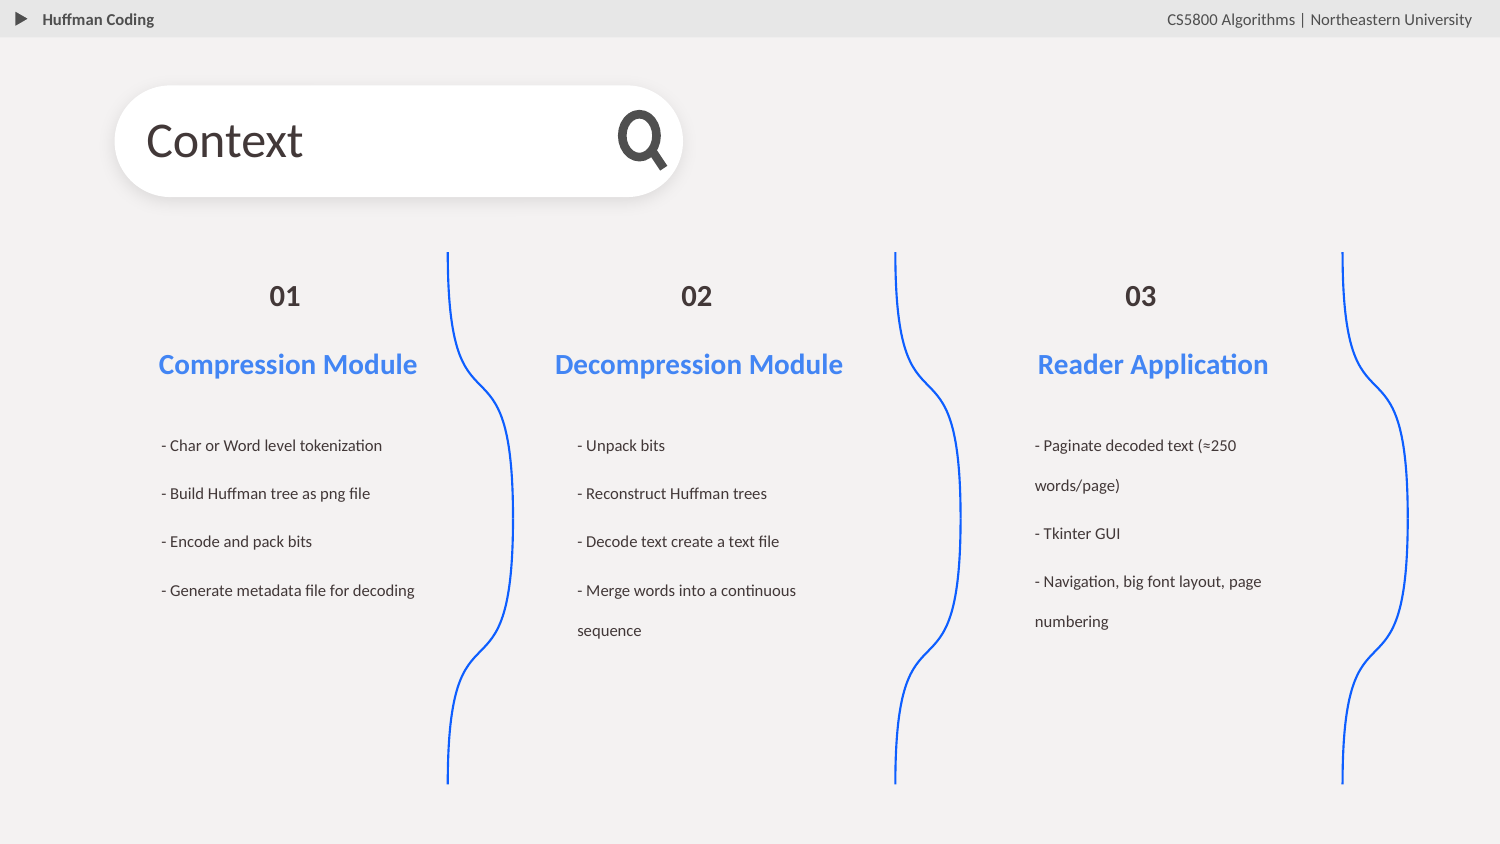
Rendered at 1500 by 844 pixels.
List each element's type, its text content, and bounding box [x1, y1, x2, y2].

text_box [114, 232, 1409, 785]
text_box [114, 85, 684, 198]
list Huffman Coding [27, 0, 220, 499]
list CS5800 Algorithms | Northeastern University [1152, 0, 1492, 499]
